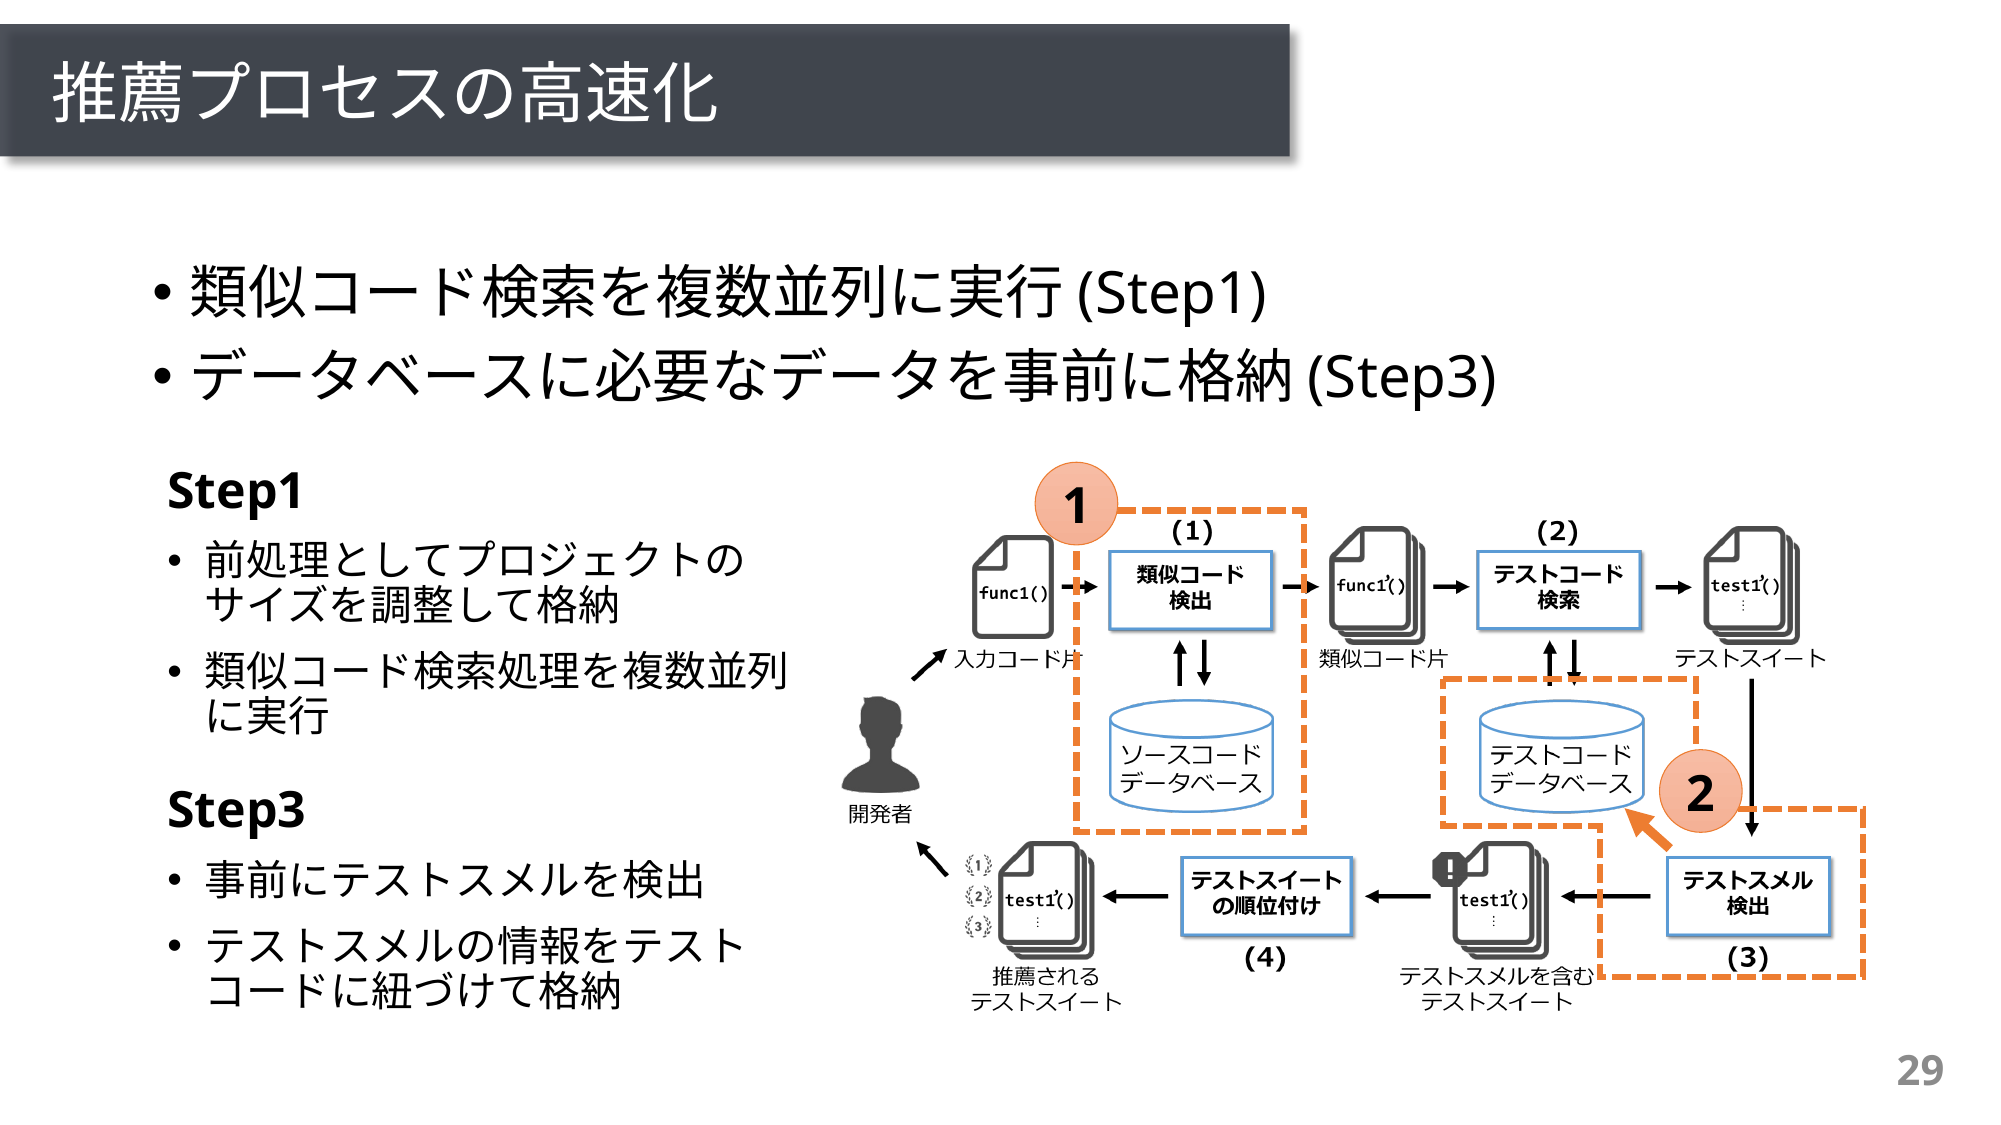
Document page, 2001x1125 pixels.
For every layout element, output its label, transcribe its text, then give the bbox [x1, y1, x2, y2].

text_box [1624, 808, 1670, 849]
text_box [1839, 808, 1864, 978]
list 類似コード検索を複数並列に実行(Step1) データベースに必要なデータを事前に格納(Step3) [137, 256, 1853, 426]
text_box Step1 前処理としてプロジェクトの サイズを調整して格納 類似コード検索処理を複数並列に実行 Step3 事前にテストスメルを検出 テストスメルの情報をテストコードに紐づけて格納 [152, 457, 813, 1092]
picture [812, 510, 1839, 1030]
title 推薦プロセスの高速化 [36, 36, 1022, 156]
text_box 1 [1034, 461, 1119, 510]
